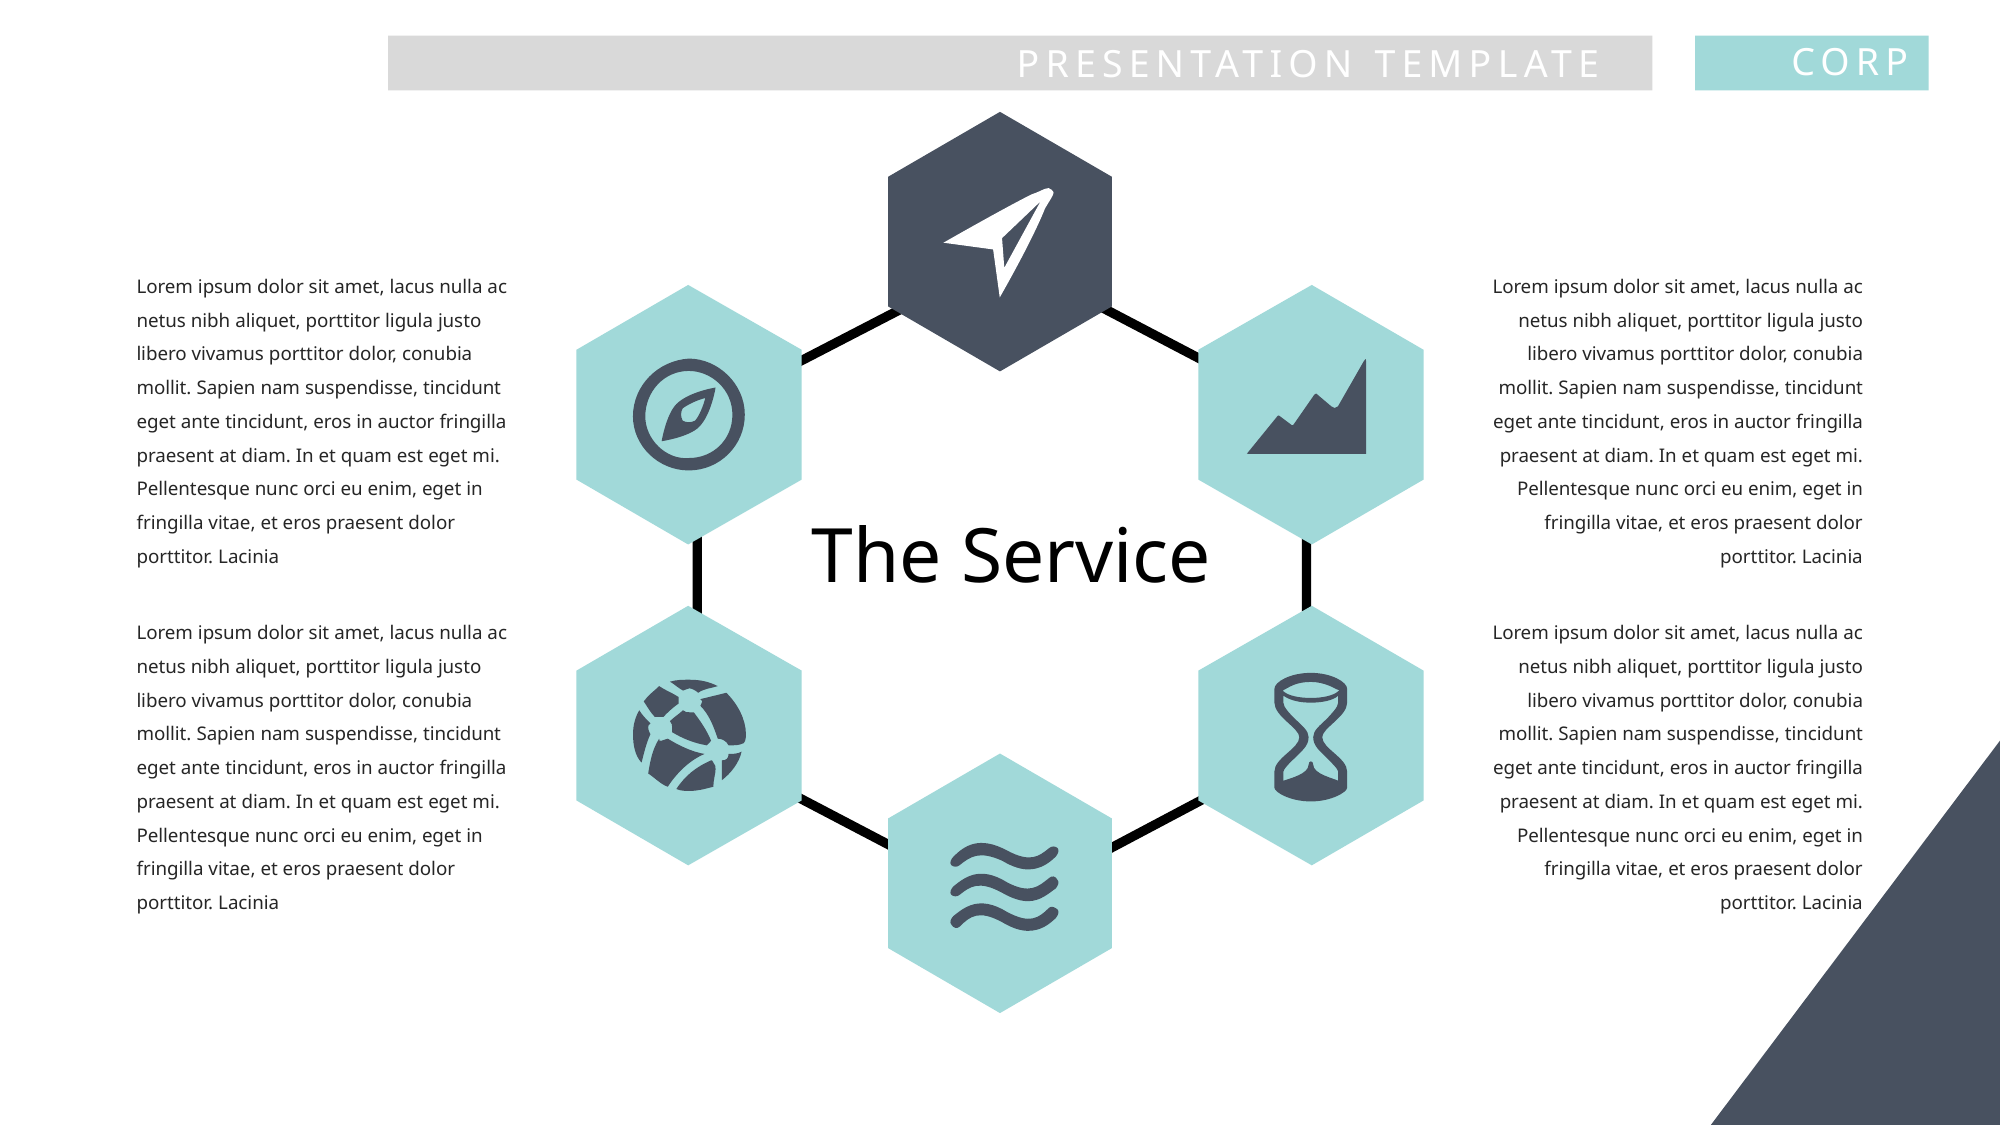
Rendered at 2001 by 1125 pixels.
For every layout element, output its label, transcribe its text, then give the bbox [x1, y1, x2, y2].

text_box [632, 358, 745, 471]
text_box [1274, 672, 1348, 802]
text_box [950, 903, 1059, 931]
text_box PRESENTATION TEMPLATE [1001, 32, 1615, 93]
text_box [888, 111, 1112, 372]
text_box [697, 310, 1307, 848]
text_box Lorem ipsum dolor sit amet, lacus nulla ac netus nibh aliquet, porttitor ligula justo libero vivamus porttitor dolor, conubia mollit. Sapien nam suspendisse, tincidunt eget ante tincidunt, eros in auctor fringilla praesent at diam. In et quam est eget mi. Pellentesque nunc orci eu enim, eget in fringilla vitae, et eros praesent dolor porttitor. Lacinia [121, 256, 546, 602]
text_box Lorem ipsum dolor sit amet, lacus nulla ac netus nibh aliquet, porttitor ligula justo libero vivamus porttitor dolor, conubia mollit. Sapien nam suspendisse, tincidunt eget ante tincidunt, eros in auctor fringilla praesent at diam. In et quam est eget mi. Pellentesque nunc orci eu enim, eget in fringilla vitae, et eros praesent dolor porttitor. Lacinia [1453, 256, 1878, 602]
text_box [633, 710, 651, 763]
text_box [669, 710, 712, 746]
text_box [888, 753, 1112, 1014]
text_box [1198, 284, 1424, 545]
text_box [643, 686, 679, 717]
text_box [1924, 35, 1930, 91]
text_box [676, 760, 716, 791]
text_box [721, 751, 742, 781]
text_box [950, 873, 1059, 902]
text_box [1710, 740, 2000, 1125]
text_box [648, 738, 705, 787]
text_box [669, 679, 718, 693]
text_box [1246, 359, 1367, 454]
text_box [950, 842, 1059, 870]
text_box [576, 284, 802, 545]
text_box [943, 188, 1054, 298]
text_box [576, 605, 802, 866]
text_box CORP [1776, 30, 1924, 91]
text_box [1615, 35, 1653, 91]
text_box [1198, 605, 1424, 866]
text_box [387, 35, 1001, 91]
text_box [700, 692, 746, 746]
text_box The Service [796, 499, 1226, 605]
text_box [1694, 35, 1776, 91]
text_box Lorem ipsum dolor sit amet, lacus nulla ac netus nibh aliquet, porttitor ligula justo libero vivamus porttitor dolor, conubia mollit. Sapien nam suspendisse, tincidunt eget ante tincidunt, eros in auctor fringilla praesent at diam. In et quam est eget mi. Pellentesque nunc orci eu enim, eget in fringilla vitae, et eros praesent dolor porttitor. Lacinia [121, 602, 546, 955]
text_box Lorem ipsum dolor sit amet, lacus nulla ac netus nibh aliquet, porttitor ligula justo libero vivamus porttitor dolor, conubia mollit. Sapien nam suspendisse, tincidunt eget ante tincidunt, eros in auctor fringilla praesent at diam. In et quam est eget mi. Pellentesque nunc orci eu enim, eget in fringilla vitae, et eros praesent dolor porttitor. Lacinia [1453, 602, 1878, 955]
